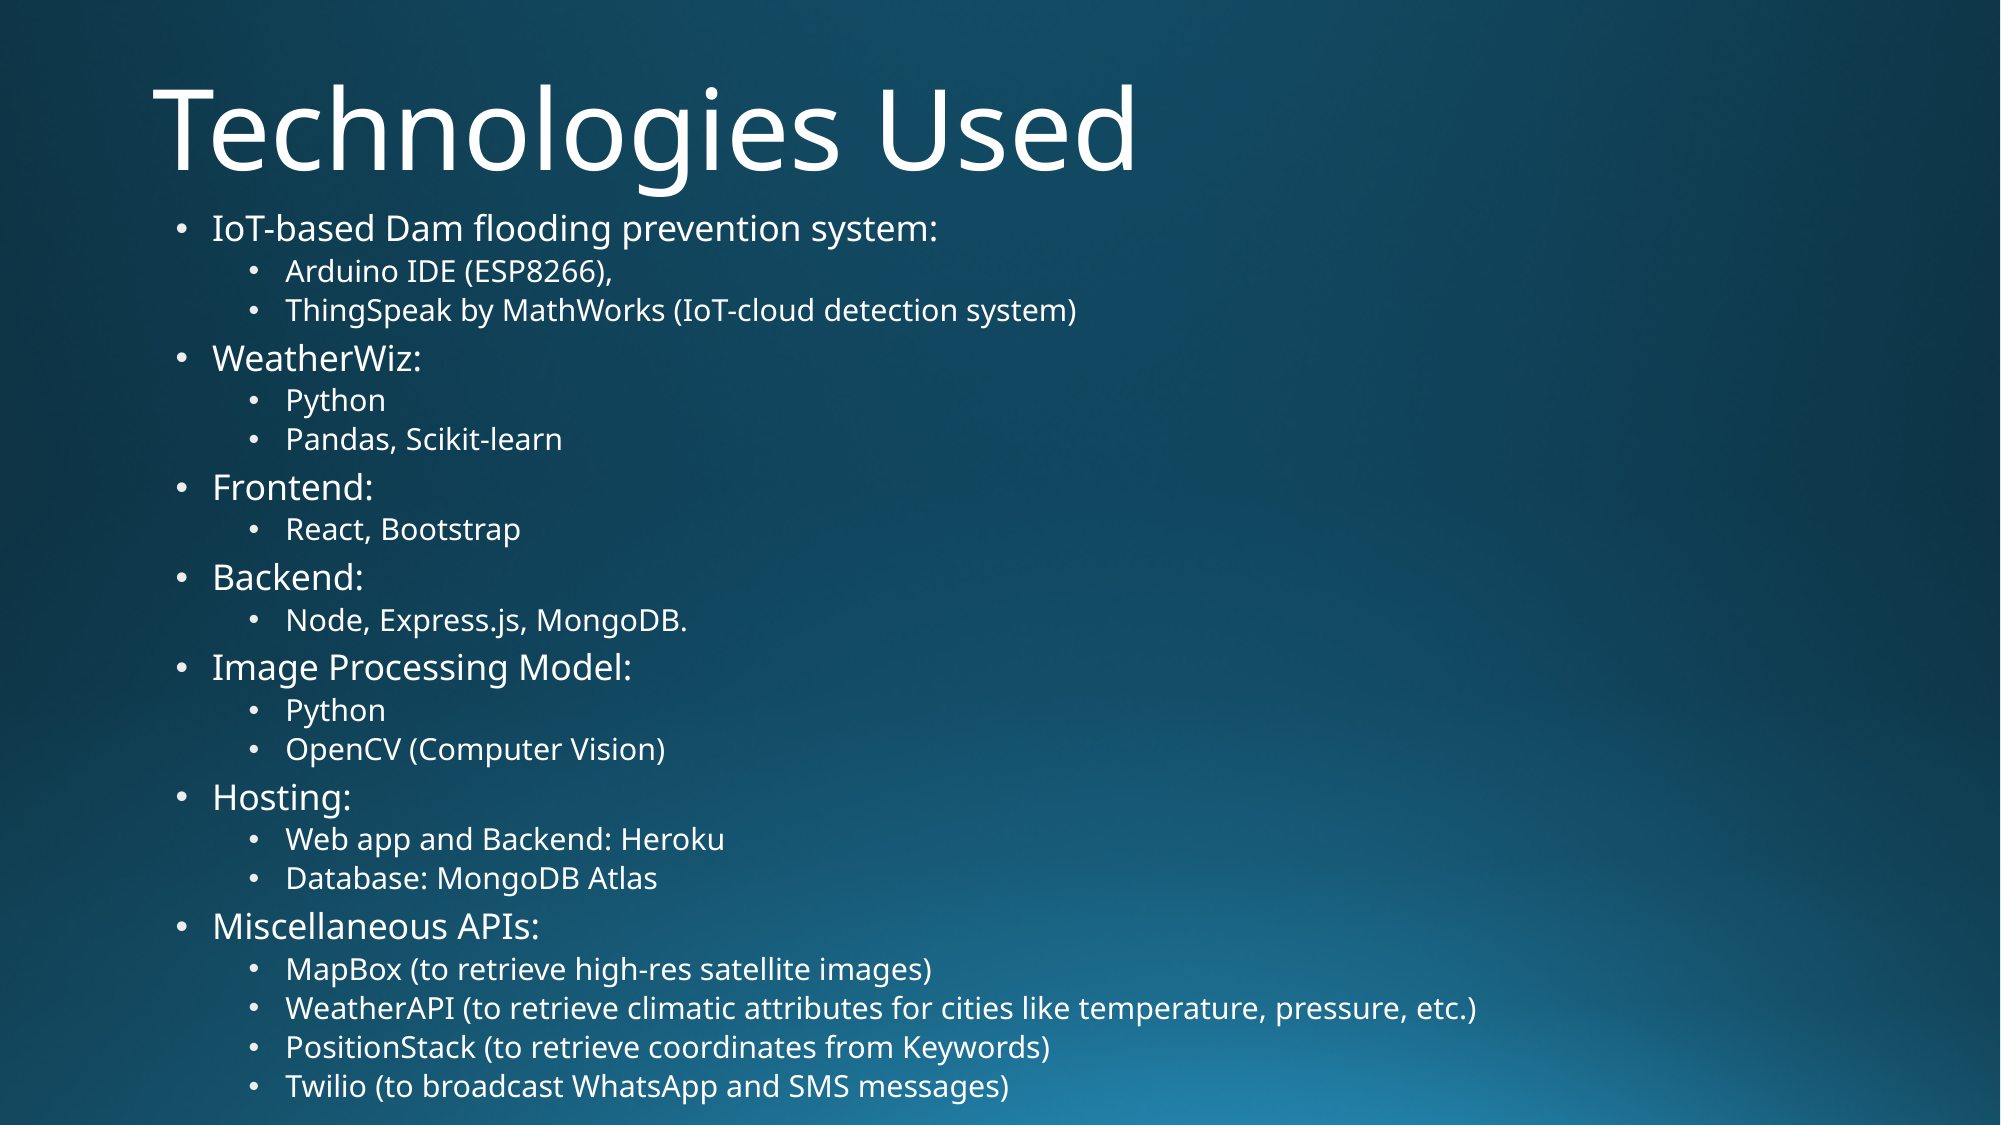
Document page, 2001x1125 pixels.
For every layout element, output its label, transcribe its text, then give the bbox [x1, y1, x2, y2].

title Technologies Used [137, 25, 1863, 243]
picture [0, 0, 2001, 1125]
list IoT-based Dam flooding prevention system: Arduino IDE (ESP8266), ThingSpeak by MathWorks (IoT-cloud detection system) WeatherWiz: Python Pandas, Scikit-learn Frontend: React, Bootstrap Backend: Node, Express.js, MongoDB. Image Processing Model: Python OpenCV (Computer Vision) Hosting: Web app and Backend: Heroku Database: MongoDB Atlas Miscellaneous APIs: MapBox (to retrieve high-res satellite images) WeatherAPI (to retrieve climatic attributes for cities like temperature, pressure, etc.) PositionStack (to retrieve coordinates from Keywords) Twilio (to broadcast WhatsApp and SMS messages) [160, 203, 1840, 1125]
